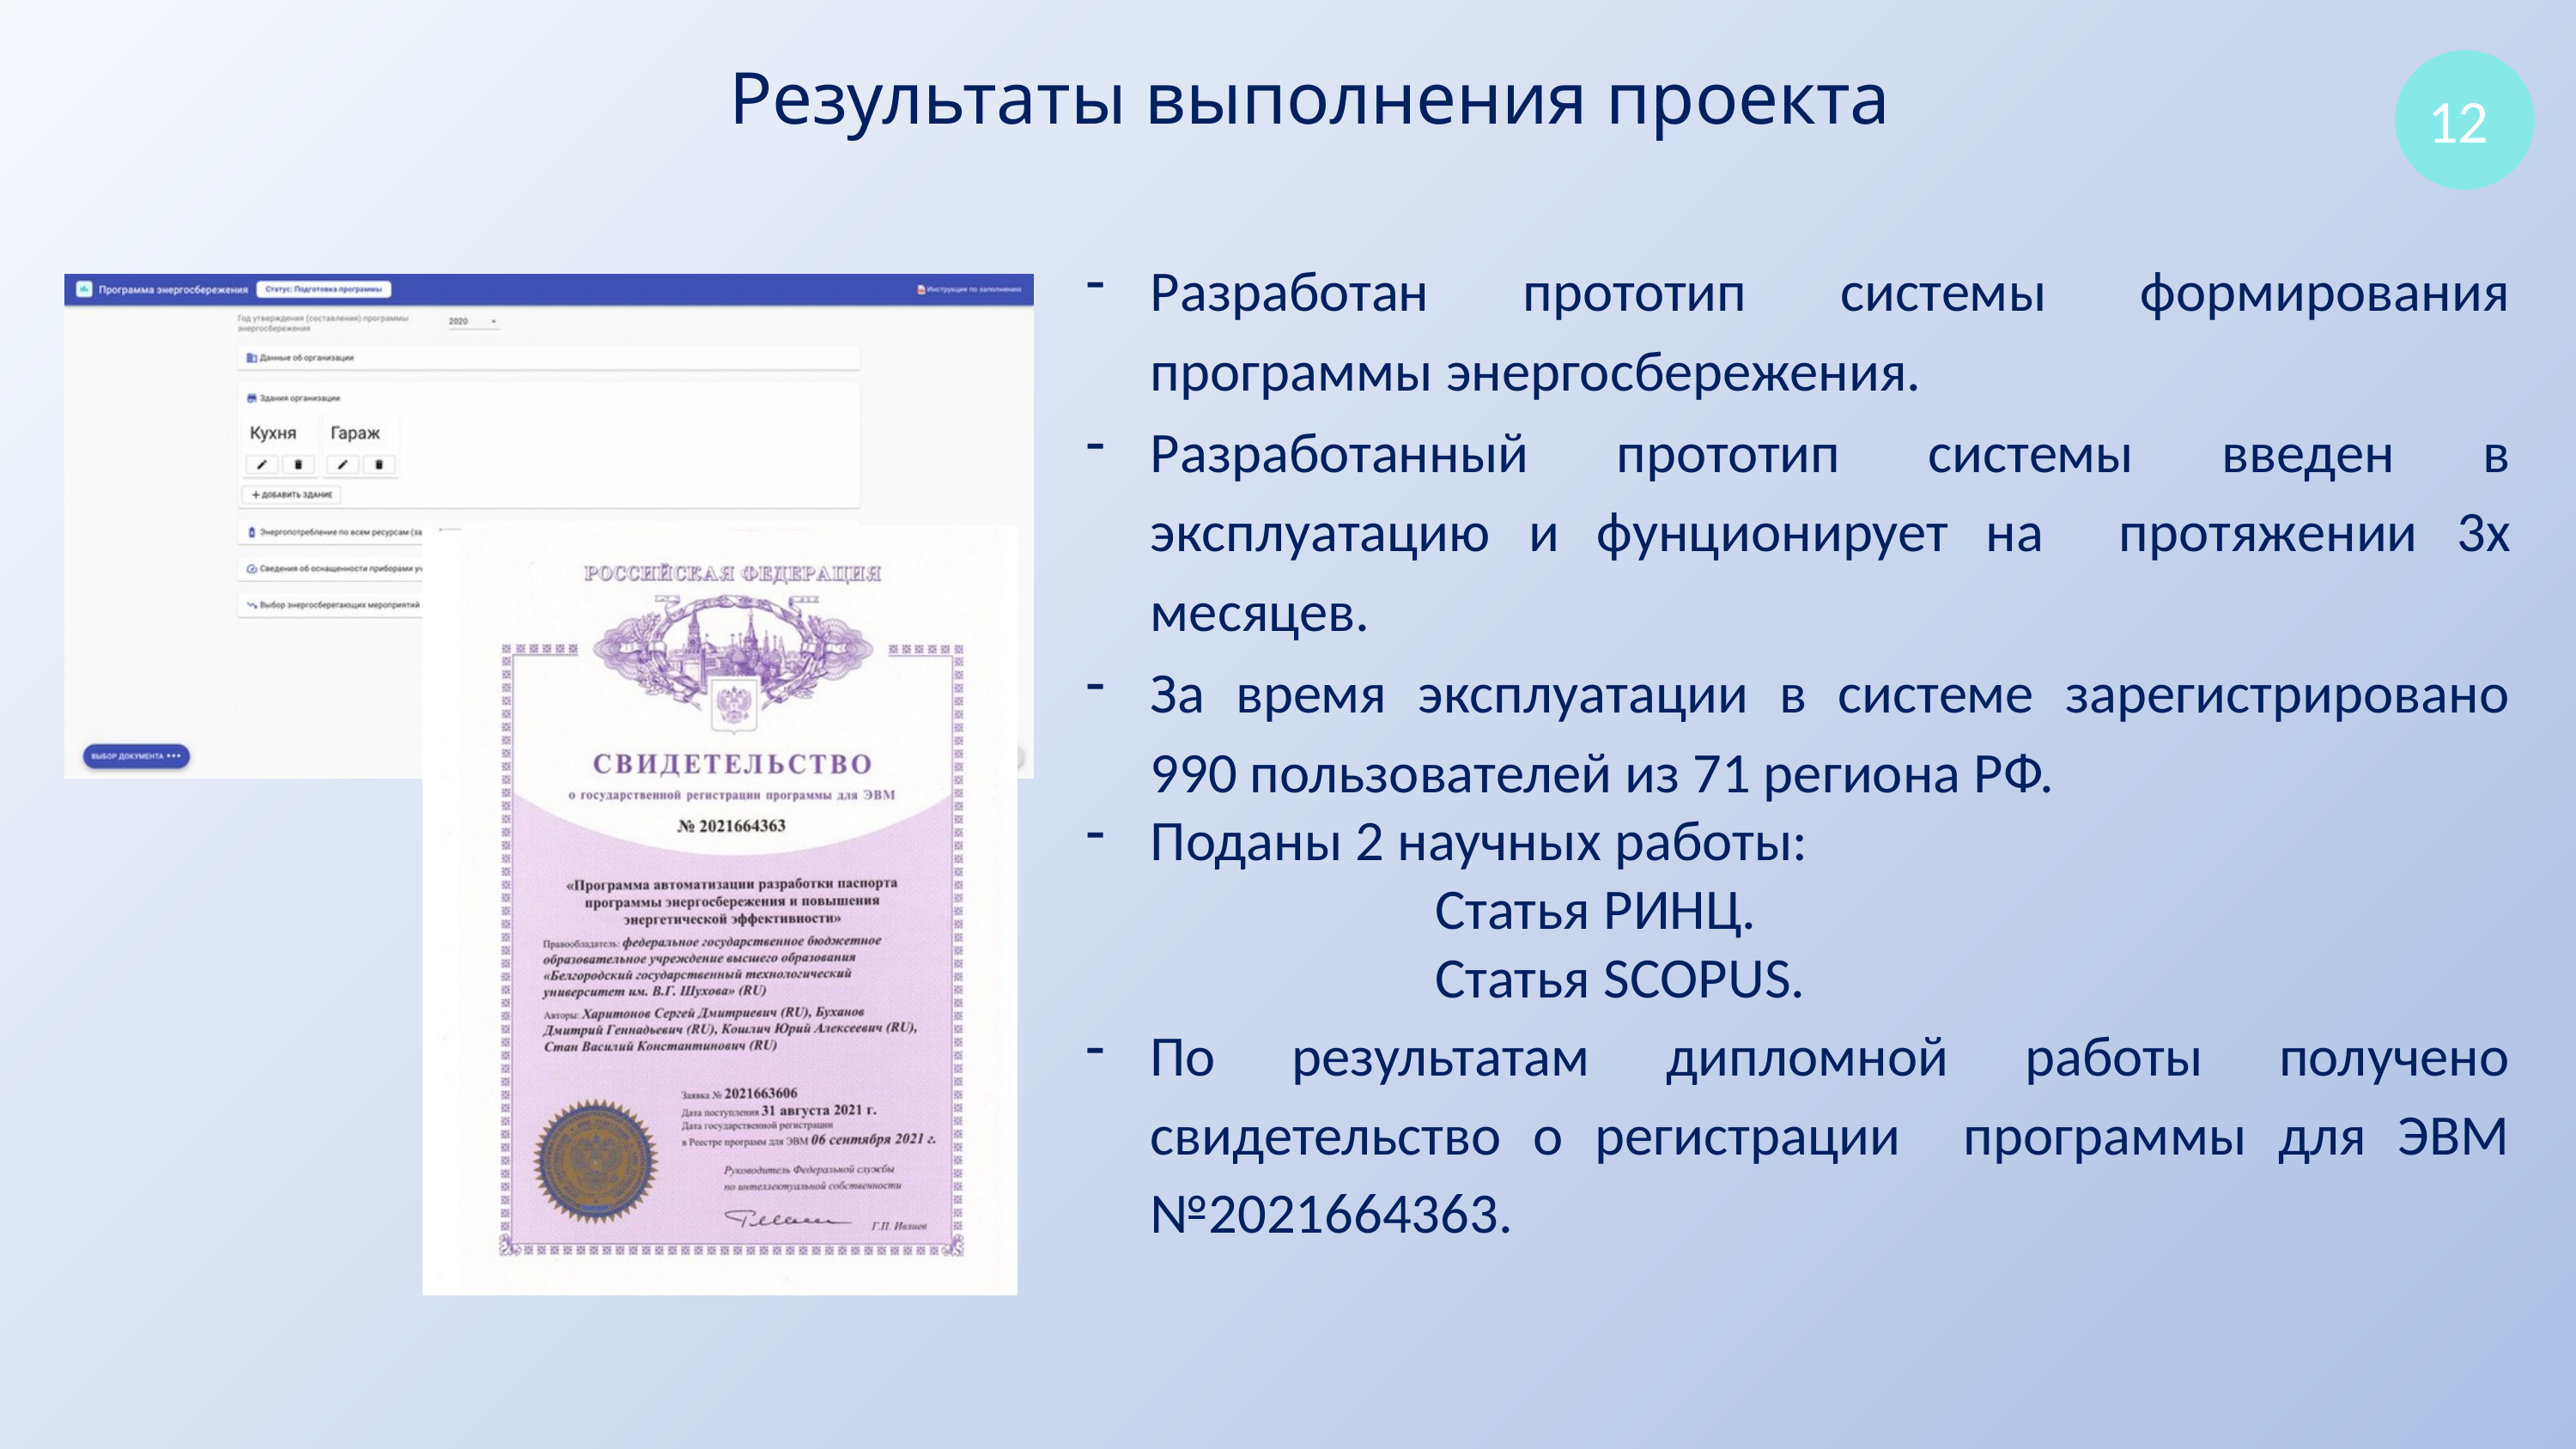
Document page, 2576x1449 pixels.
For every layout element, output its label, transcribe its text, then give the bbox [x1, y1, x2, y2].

text_box Разработан прототип системы формирования программы энергосбережения. Разработанный прототип системы введен в эксплуатацию и фунционирует на протяжении 3х месяцев. За время эксплуатации в системе зарегистрировано 990 пользователей из 71 региона РФ. Поданы 2 научных работы: Статья РИНЦ. Статья SCOPUS. По результатам дипломной работы получено свидетельство о регистрации программы для ЭВМ №2021664363. [1084, 241, 2512, 1245]
text_box 12 [2426, 81, 2535, 155]
text_box Результаты выполнения проекта [199, 0, 2421, 242]
text_box [2421, 50, 2525, 190]
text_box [64, 274, 1034, 1295]
